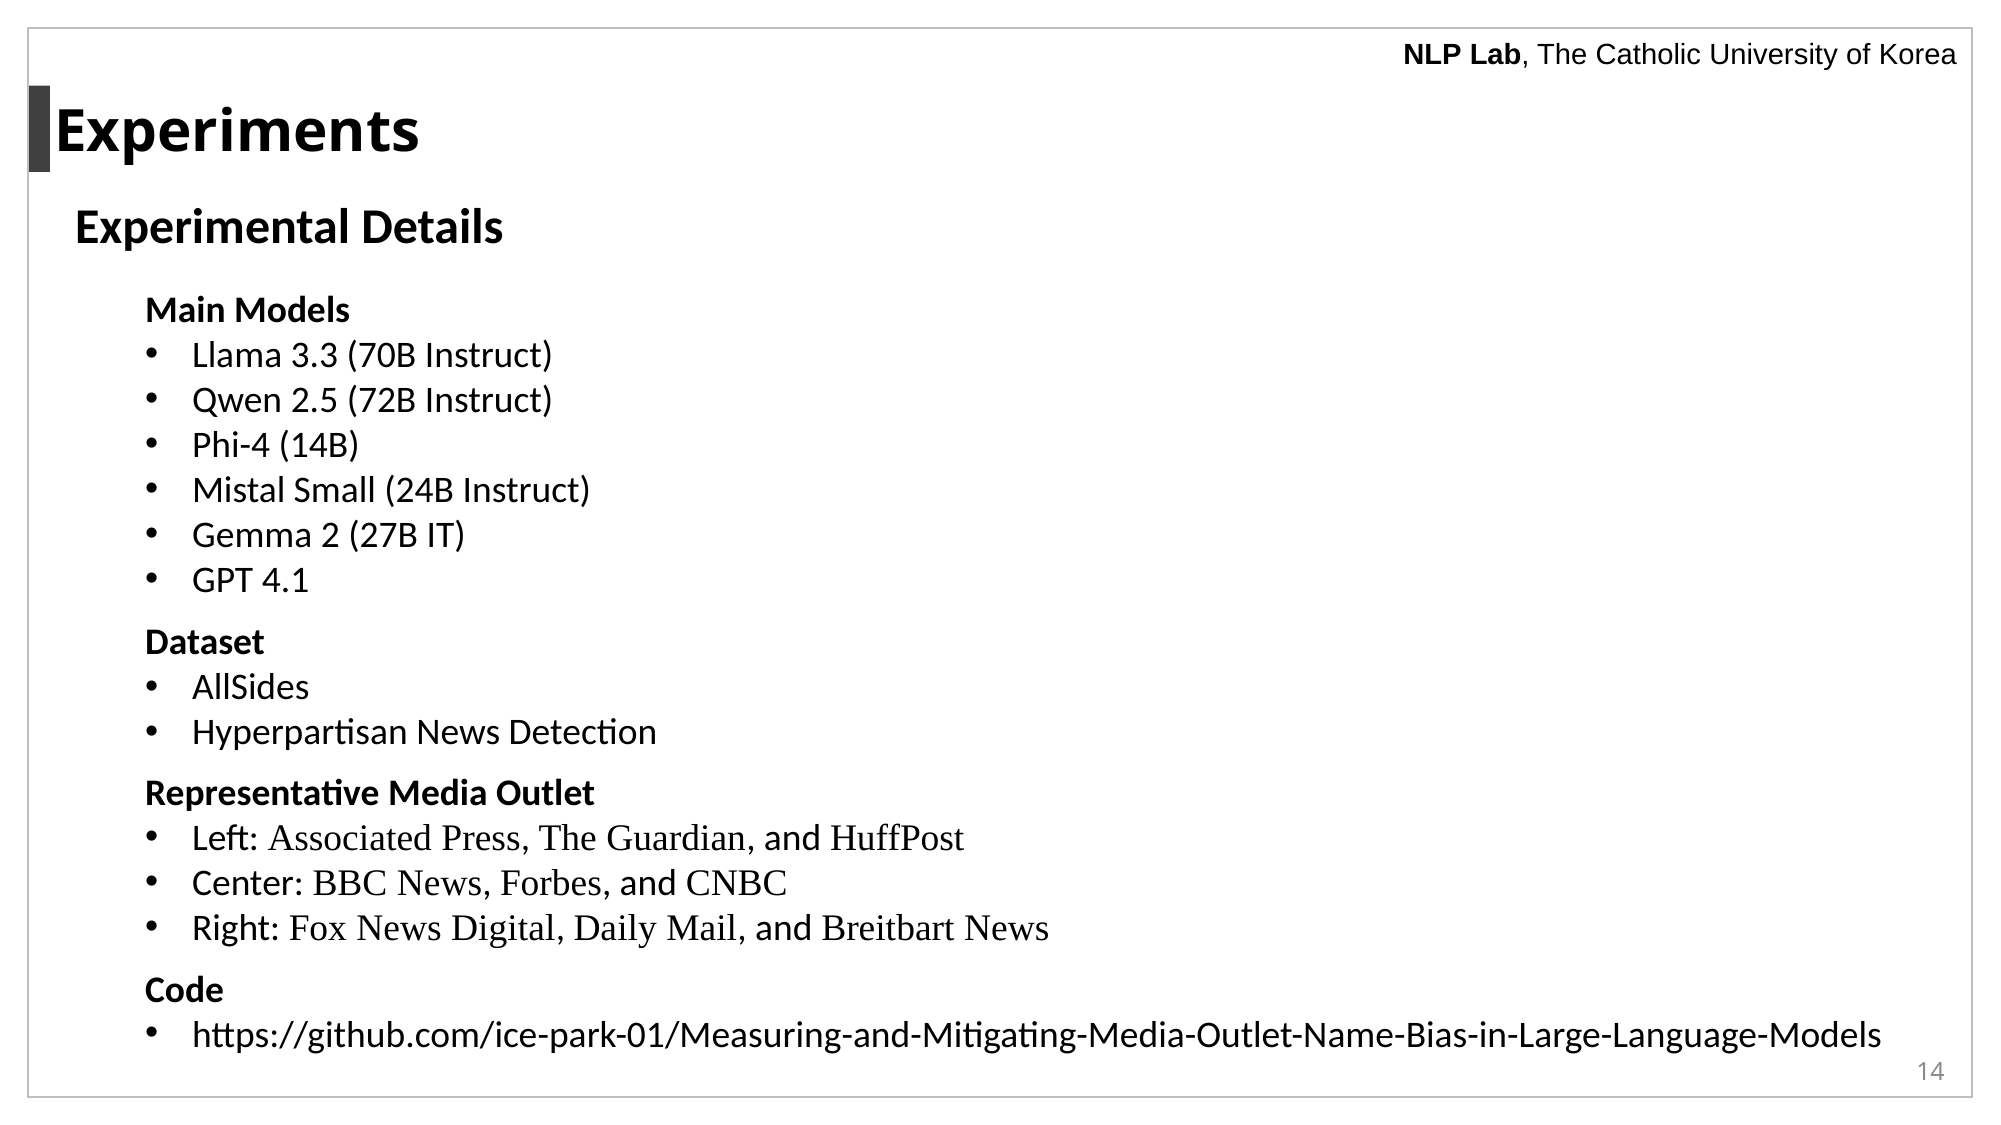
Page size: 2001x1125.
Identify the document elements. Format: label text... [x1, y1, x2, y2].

text_box Representative Media Outlet Left: Associated Press, The Guardian, and HuffPost Center: BBC News, Forbes, and CNBC Right: Fox News Digital, Daily Mail, and Breitbart News [130, 760, 1164, 956]
slide_number 14 [1509, 1042, 1960, 1103]
text_box Experimental Details [60, 174, 1911, 274]
text_box Main Models Llama 3.3 (70B Instruct) Qwen 2.5 (72B Instruct) Phi-4 (14B) Mistal Small (24B Instruct) Gemma 2 (27B IT) GPT 4.1 [130, 277, 1911, 608]
text_box Code https://github.com/ice-park-01/Measuring-and-Mitigating-Media-Outlet-Name-Bias-in-Large-Language-Models [130, 957, 1925, 1062]
text_box [27, 27, 1973, 1098]
text_box Dataset AllSides Hyperpartisan News Detection [130, 610, 715, 760]
